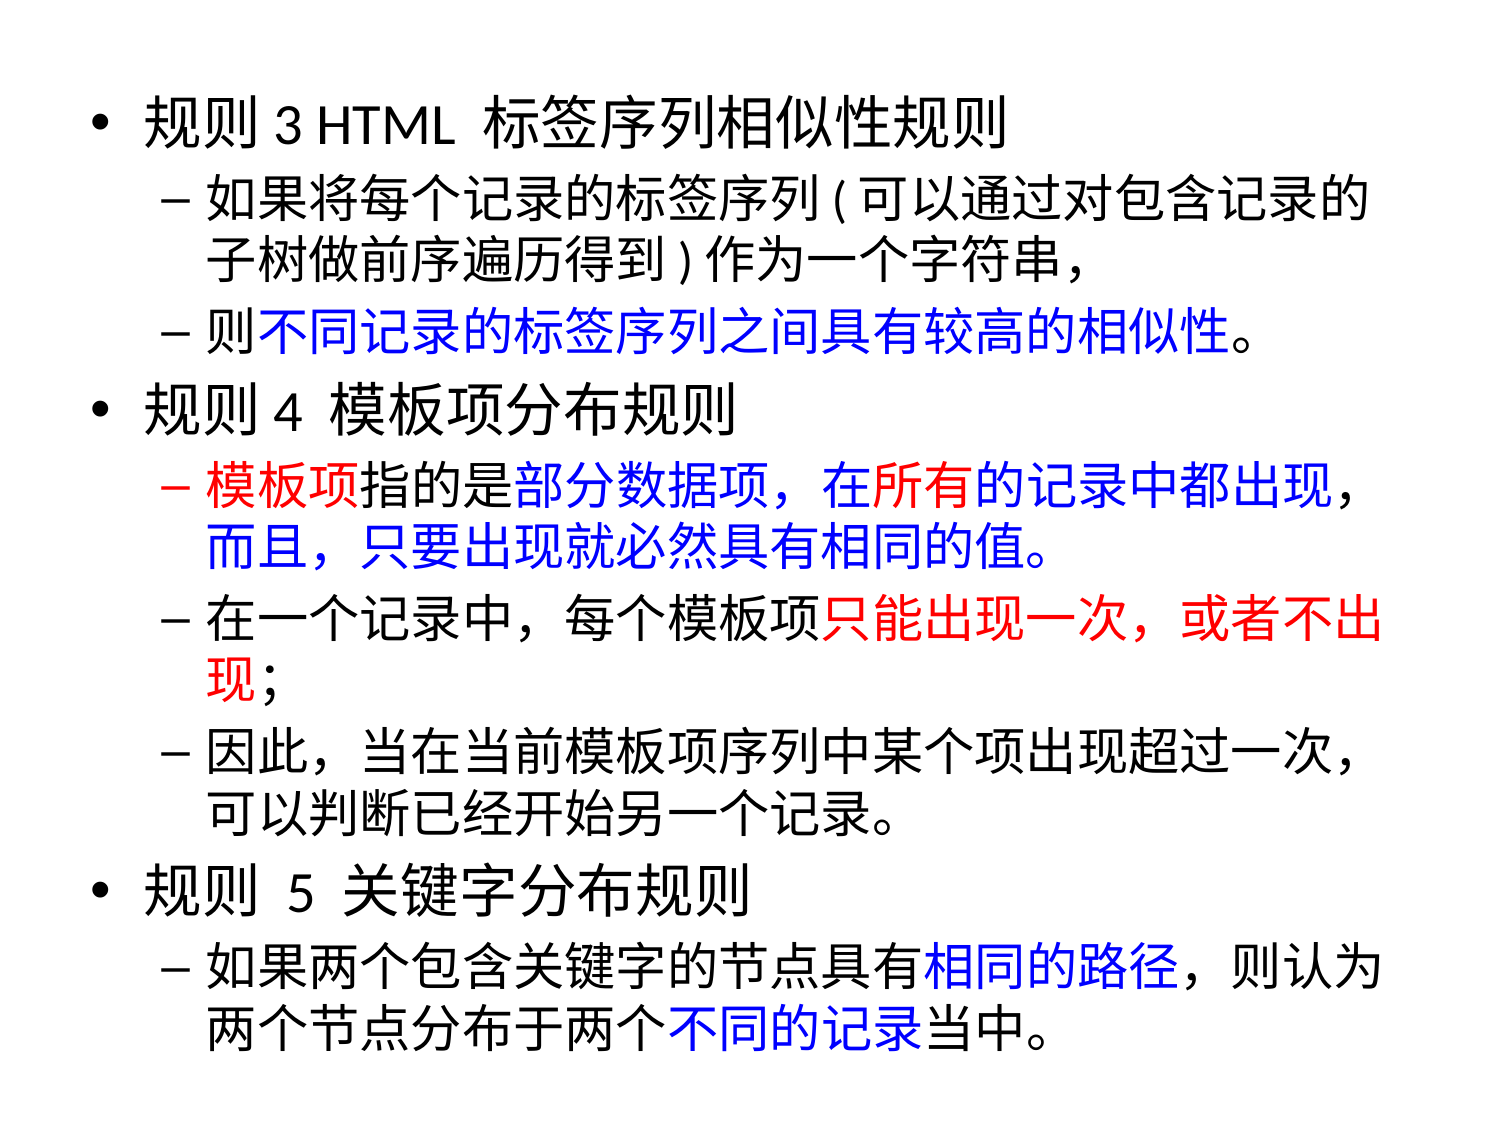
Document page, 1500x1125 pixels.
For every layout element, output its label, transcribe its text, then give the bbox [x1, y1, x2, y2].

list 规则3 HTML 标签序列相似性规则 如果将每个记录的标签序列(可以通过对包含记录的子树做前序遍历得到)作为一个字符串， 则不同记录的标签序列之间具有较高的相似性。 规则4 模板项分布规则 模板项指的是部分数据项，在所有的记录中都出现，而且，只要出现就必然具有相同的值。 在一个记录中，每个模板项只能出现一次，或者不出现； 因此，当在当前模板项序列中某个项出现超过一次，可以判断已经开始另一个记录。 规则 5 关键字分布规则 如果两个包含关键字的节点具有相同的路径，则认为两个节点分布于两个不同的记录当中。 [75, 78, 1425, 1071]
